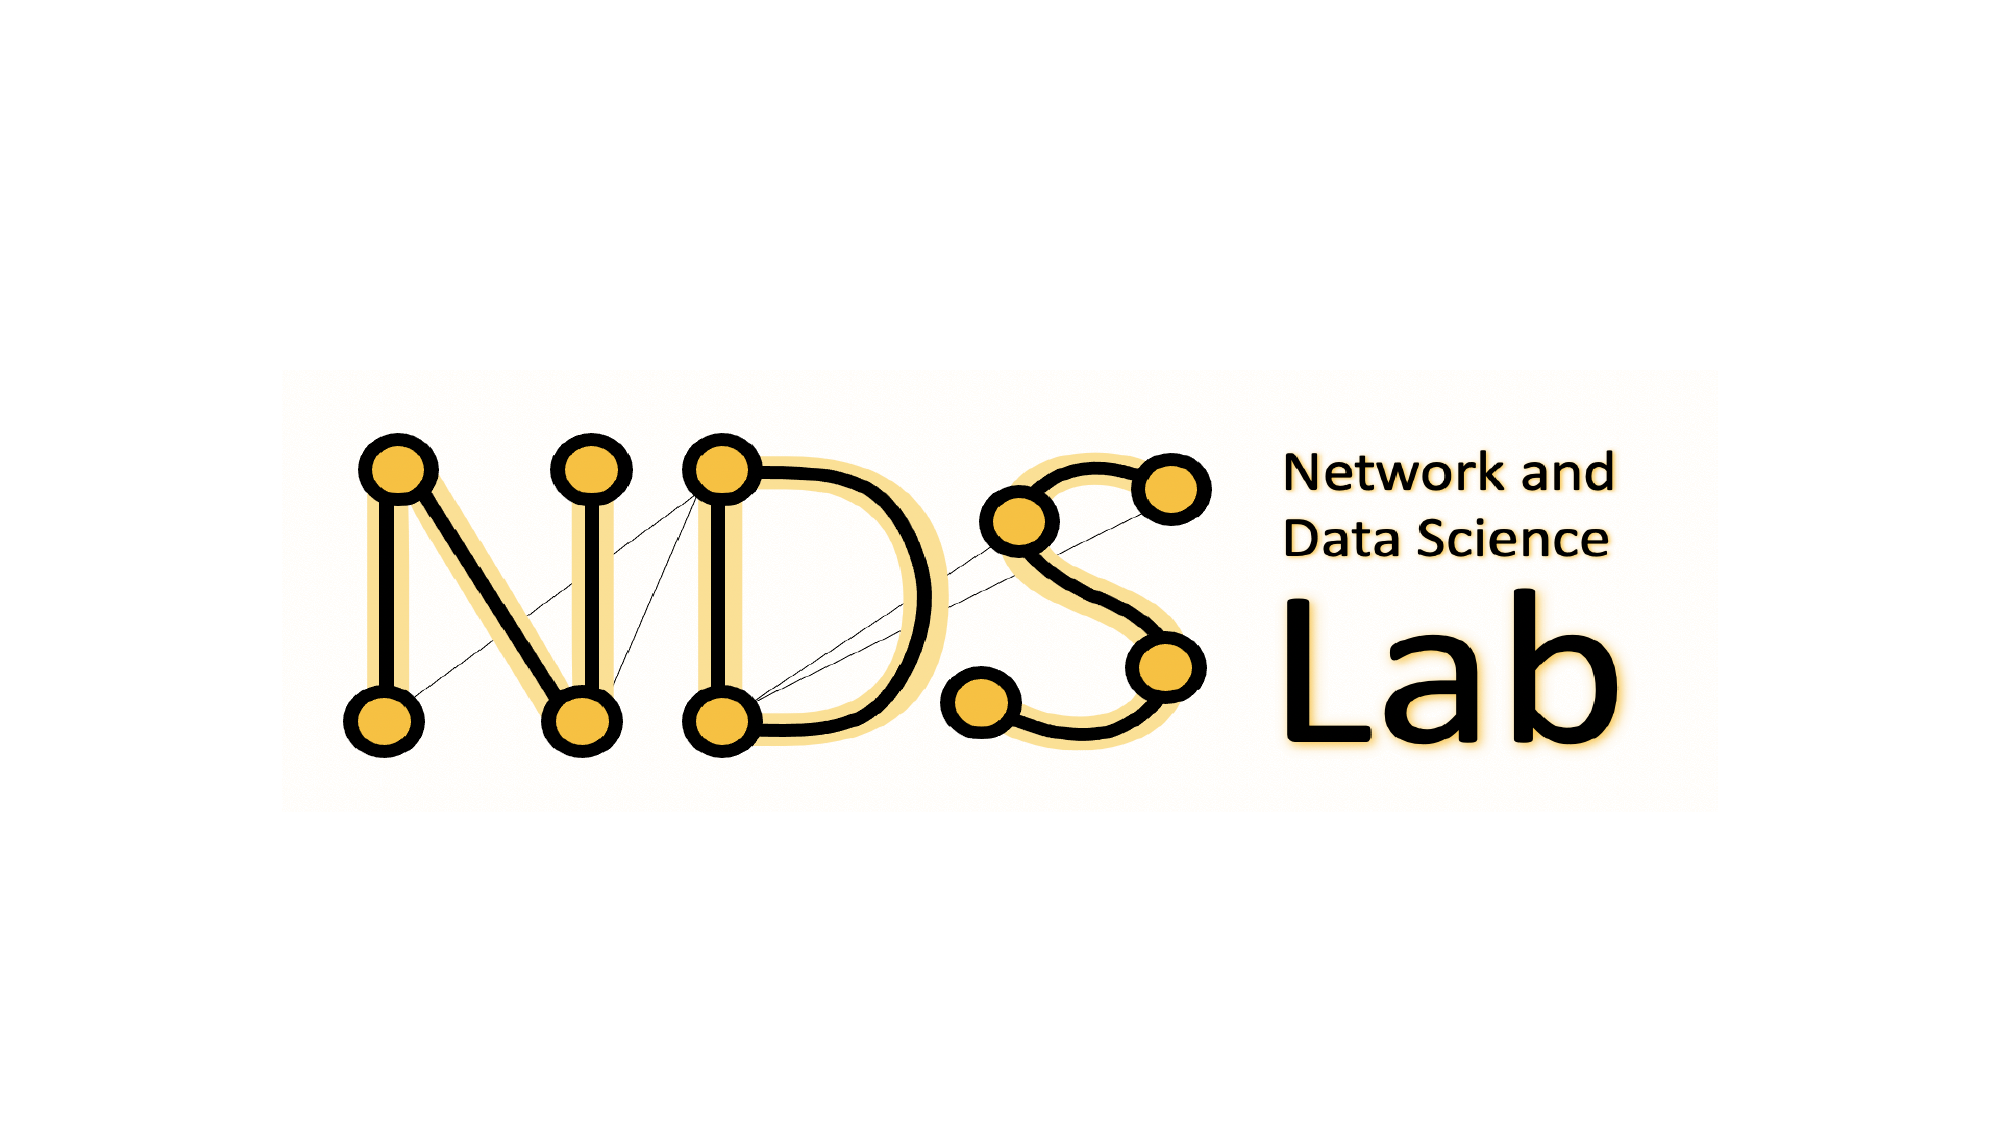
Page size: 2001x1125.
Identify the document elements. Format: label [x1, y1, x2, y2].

picture [281, 268, 1719, 936]
